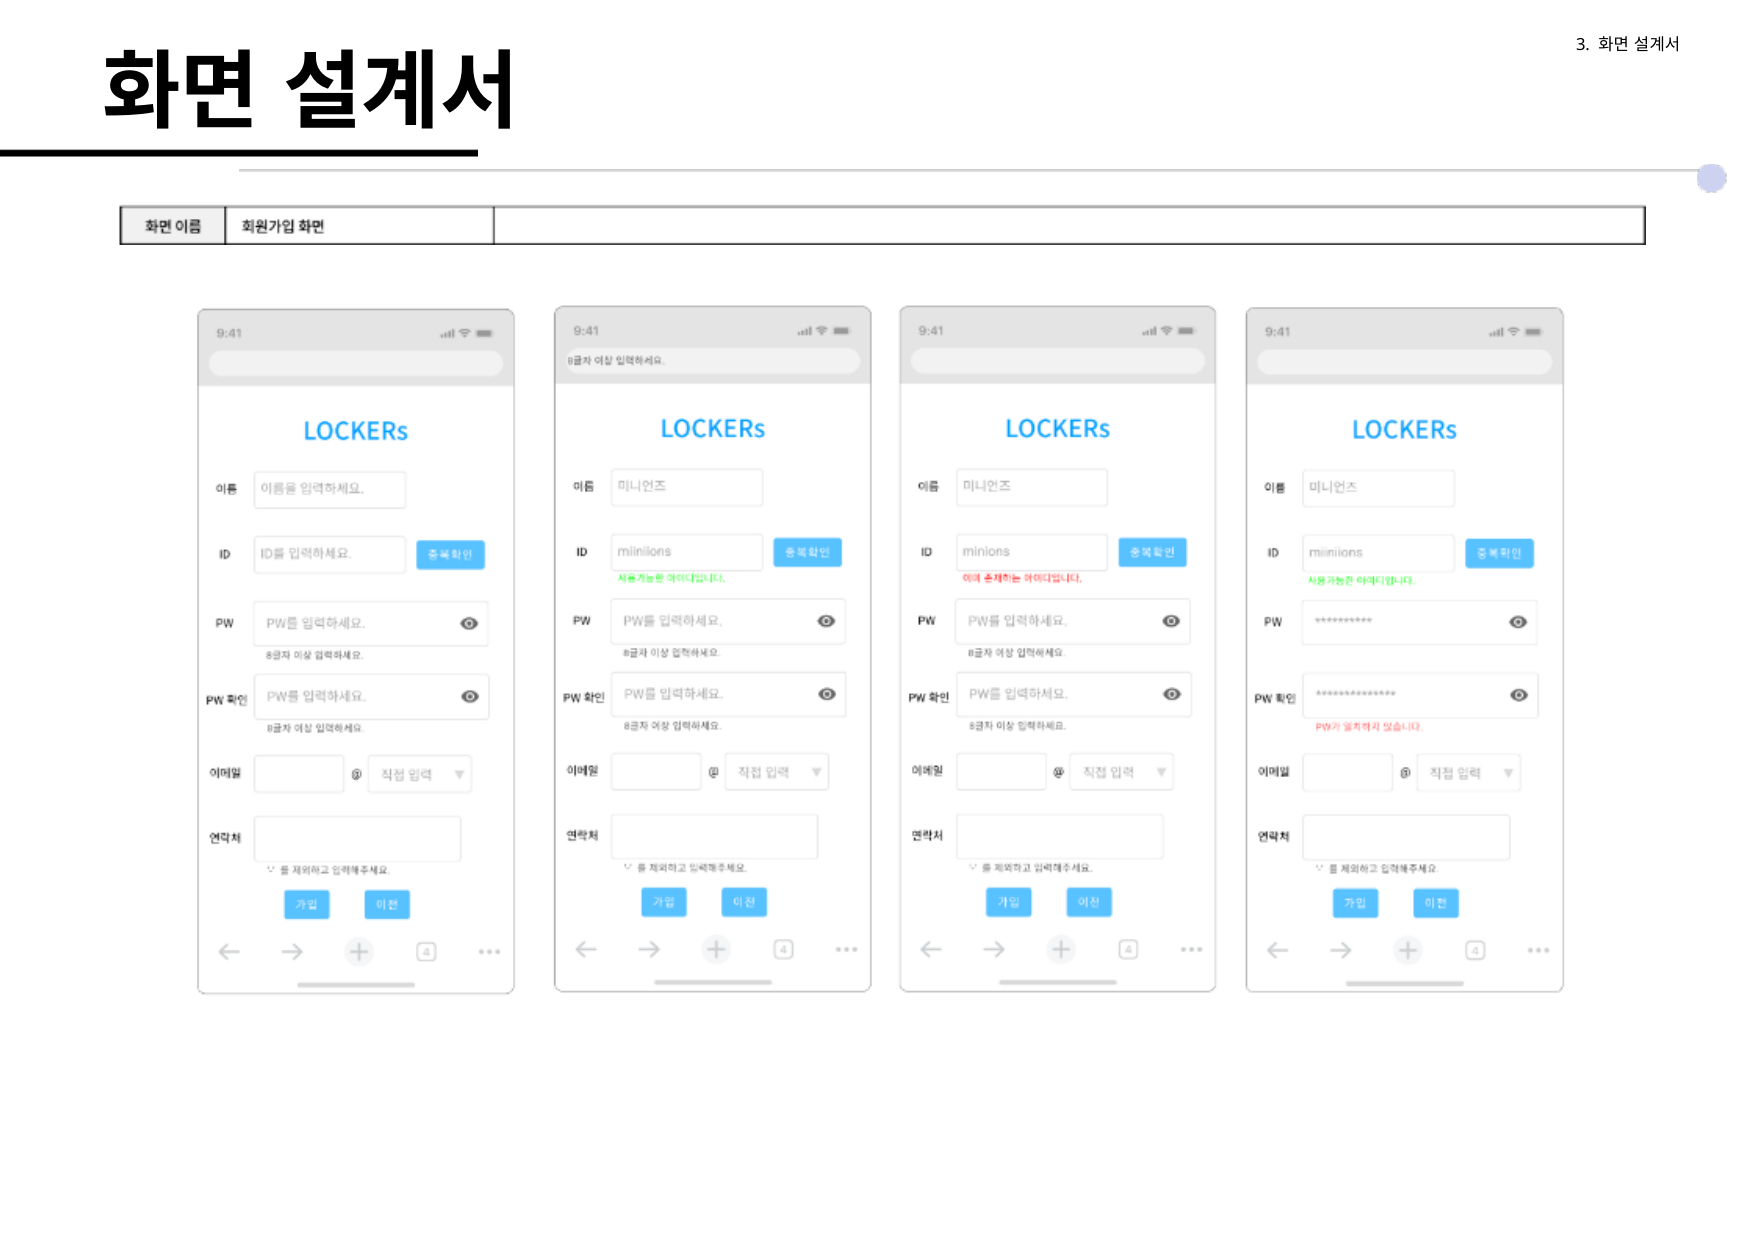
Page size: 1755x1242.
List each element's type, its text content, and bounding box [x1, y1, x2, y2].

text_box 3. 화면 설계서 [1576, 33, 1708, 54]
text_box 화면 설계서 [102, 27, 746, 146]
picture [0, 139, 478, 167]
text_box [185, 295, 1569, 999]
picture [111, 199, 1646, 246]
picture [239, 164, 1728, 194]
